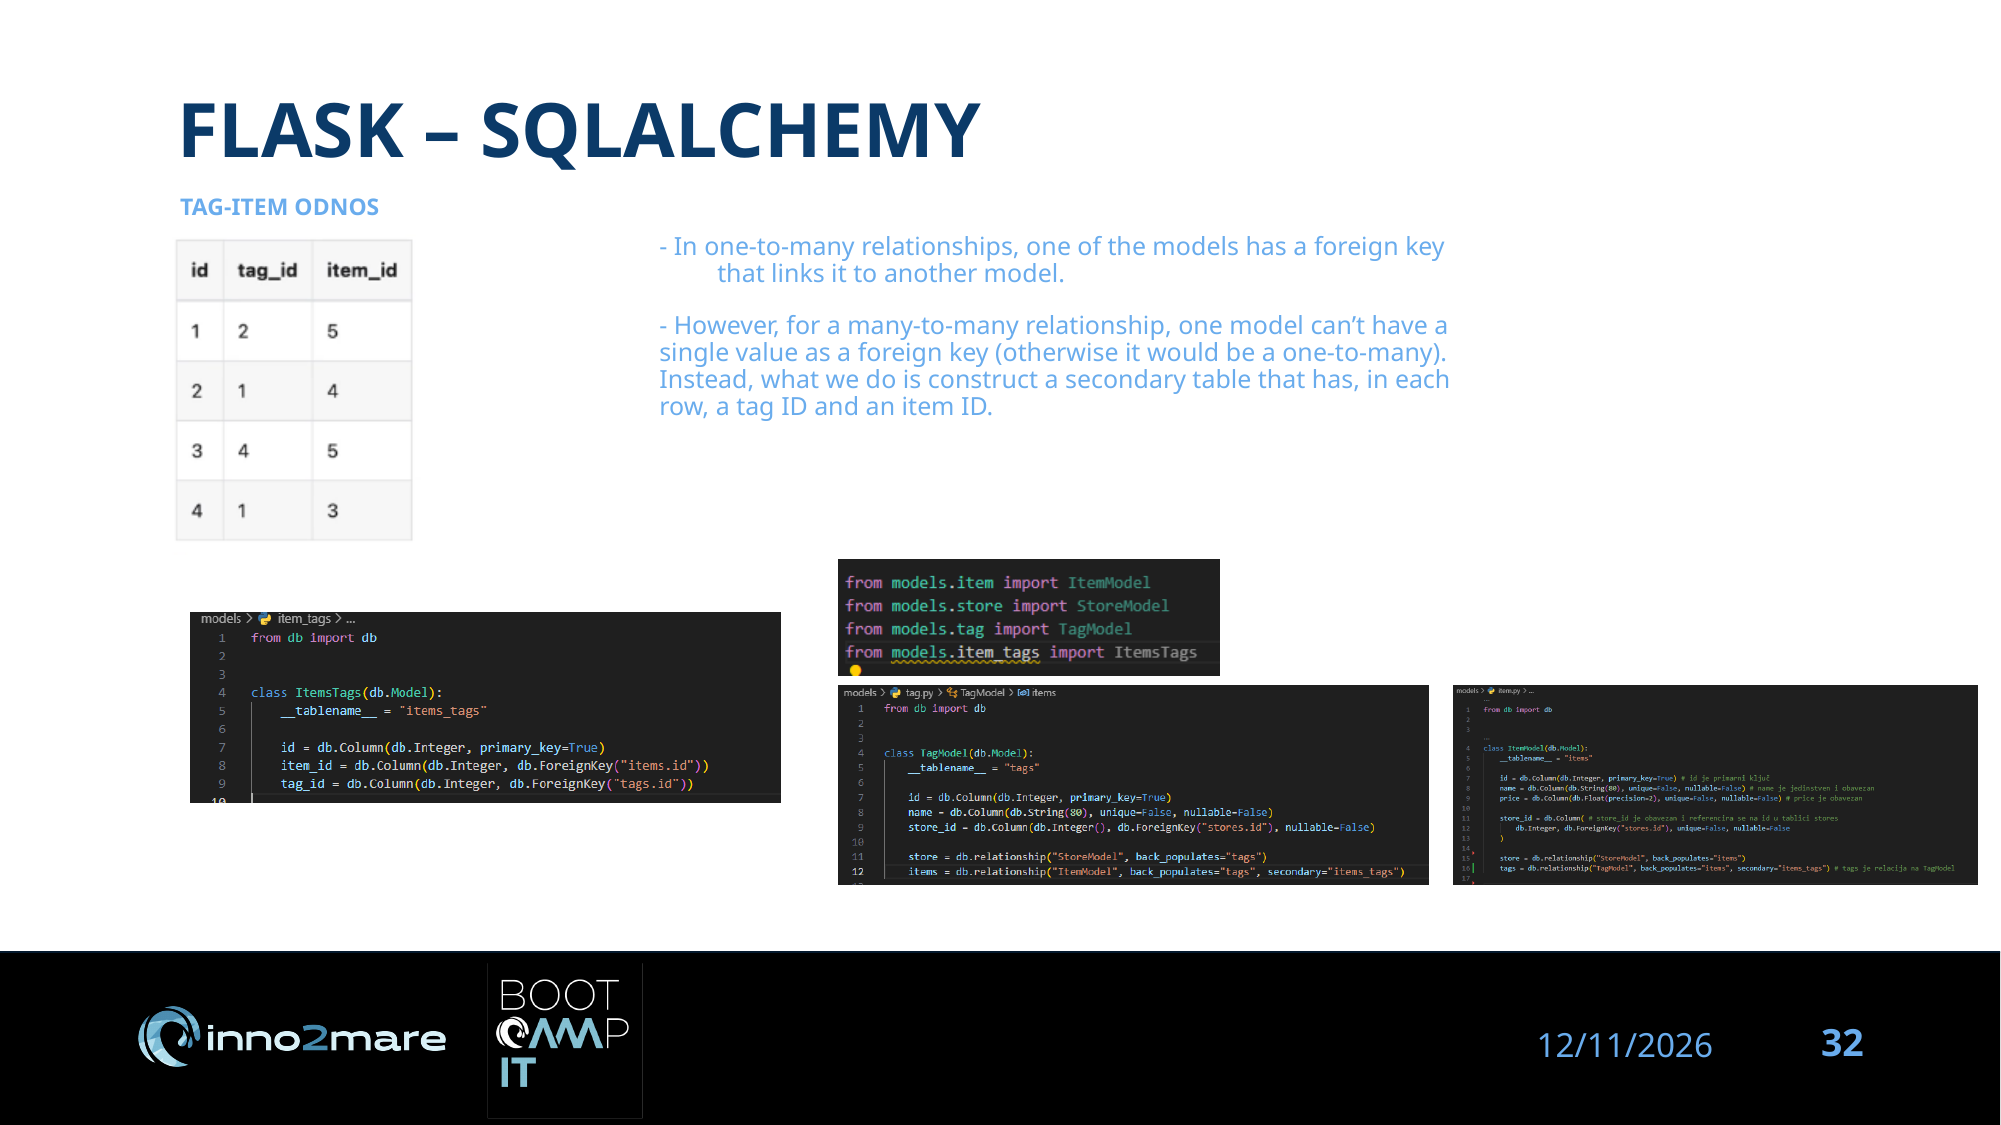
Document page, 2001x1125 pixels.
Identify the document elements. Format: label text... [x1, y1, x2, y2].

picture [838, 559, 1220, 676]
picture [190, 612, 781, 803]
text_box TAG-ITEM ODNOS [162, 188, 1134, 227]
text_box FLASK – SQLALCHEMY [162, 62, 1888, 203]
picture [159, 232, 441, 555]
text_box - In one-to-many relationships, one of the models has a foreign key that links it to another model. - However, for a many-to-many relationship, one model can’t have a single value as a foreign key (otherwise it would be a one-to-many). Instead, what we do is construct a secondary table that has, in each row, a tag ID and an item ID. [641, 226, 1475, 440]
picture [138, 957, 690, 1124]
picture [1452, 685, 1978, 885]
picture [838, 685, 1429, 885]
